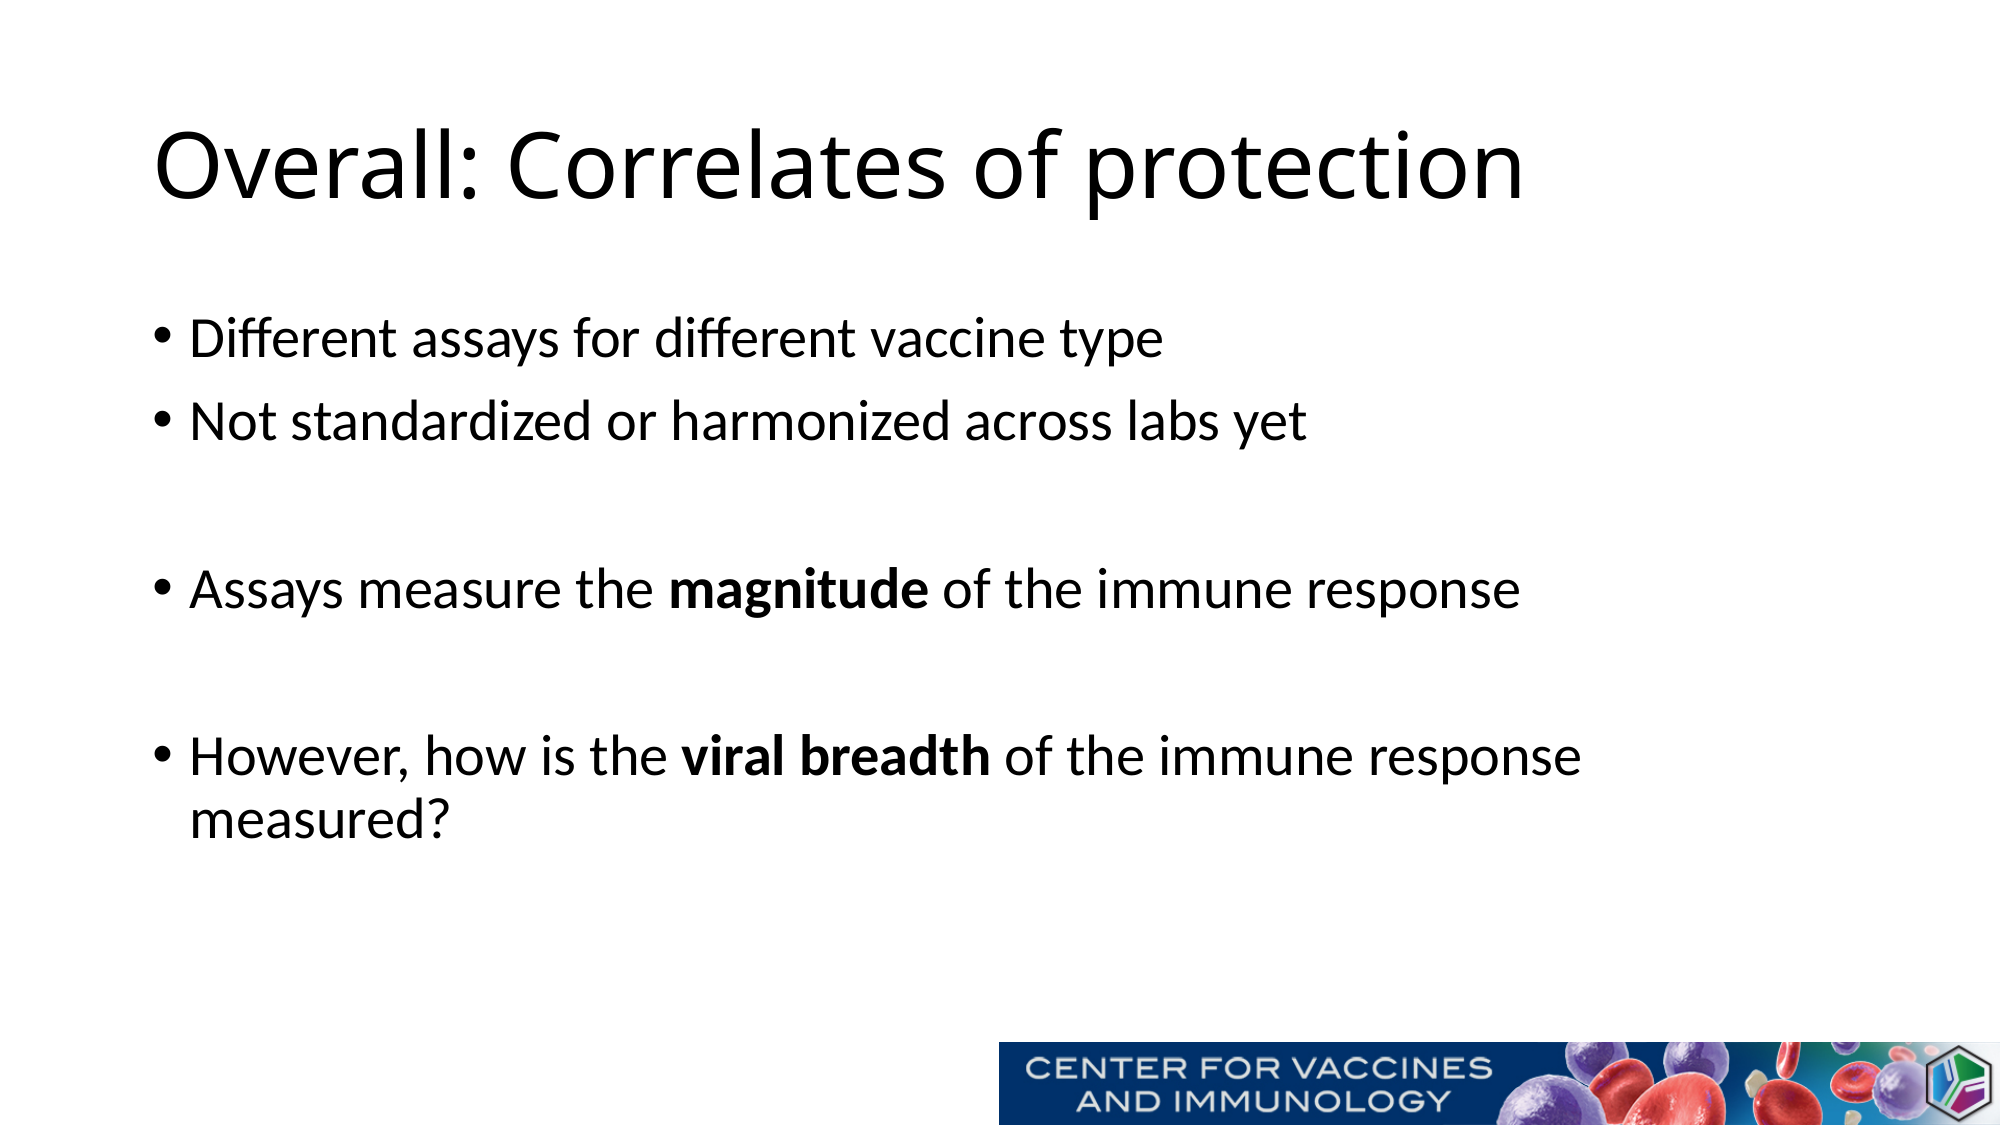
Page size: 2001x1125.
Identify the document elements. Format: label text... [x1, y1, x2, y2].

picture [1766, 1042, 1776, 1047]
list Different assays for different vaccine type Not standardized or harmonized across labs yet Assays measure the magnitude of the immune response However, how is the viral breadth of the immune response measured? [137, 299, 1863, 1014]
title Overall: Correlates of protection [137, 59, 1863, 278]
picture [999, 1042, 2000, 1125]
